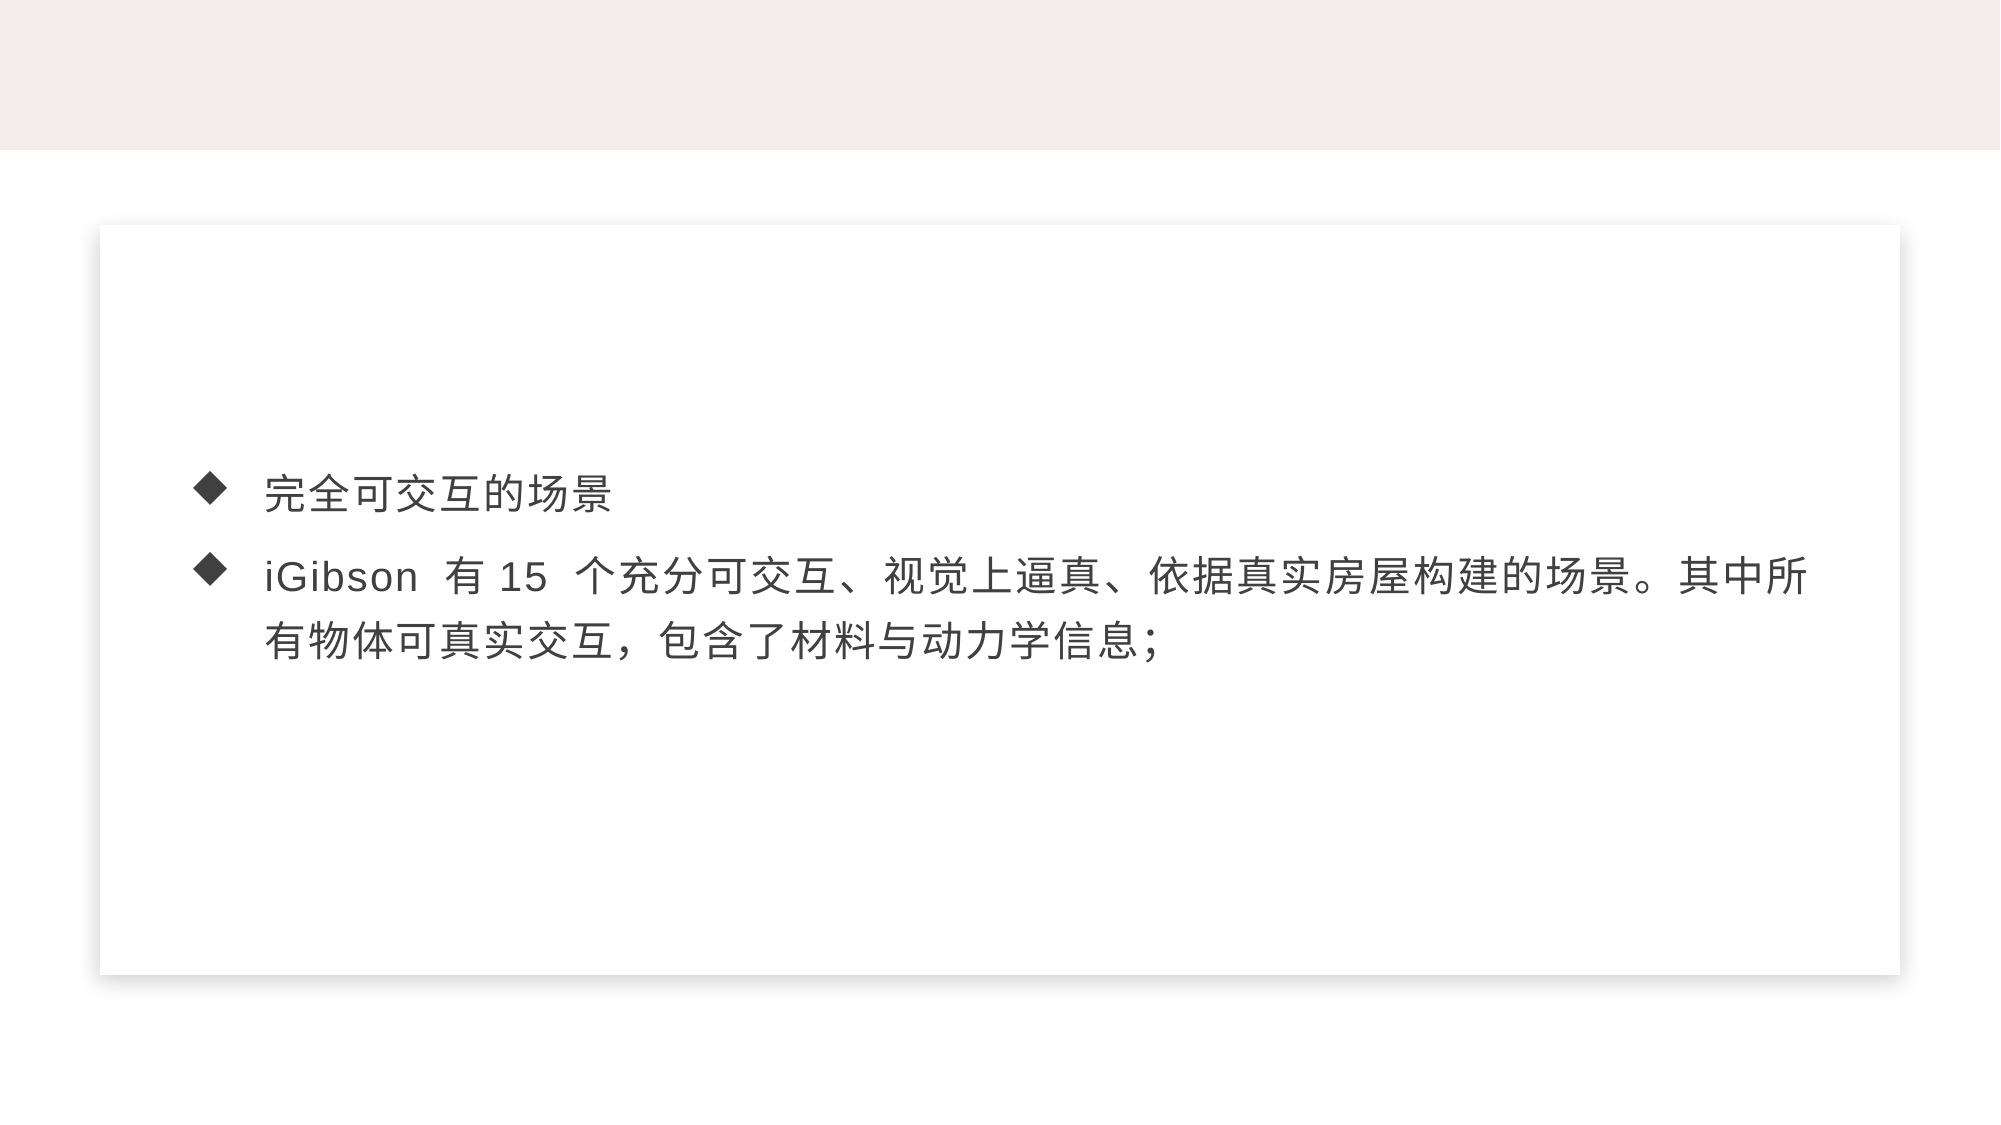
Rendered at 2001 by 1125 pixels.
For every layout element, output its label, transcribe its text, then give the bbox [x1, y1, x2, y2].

text_box [99, 224, 1901, 976]
text_box [0, 0, 2000, 151]
text_box 完全可交互的场景 iGibson 有15 个充分可交互、视觉上逼真、依据真实房屋构建的场景。其中所有物体可真实交互，包含了材料与动力学信息； [174, 275, 1826, 925]
